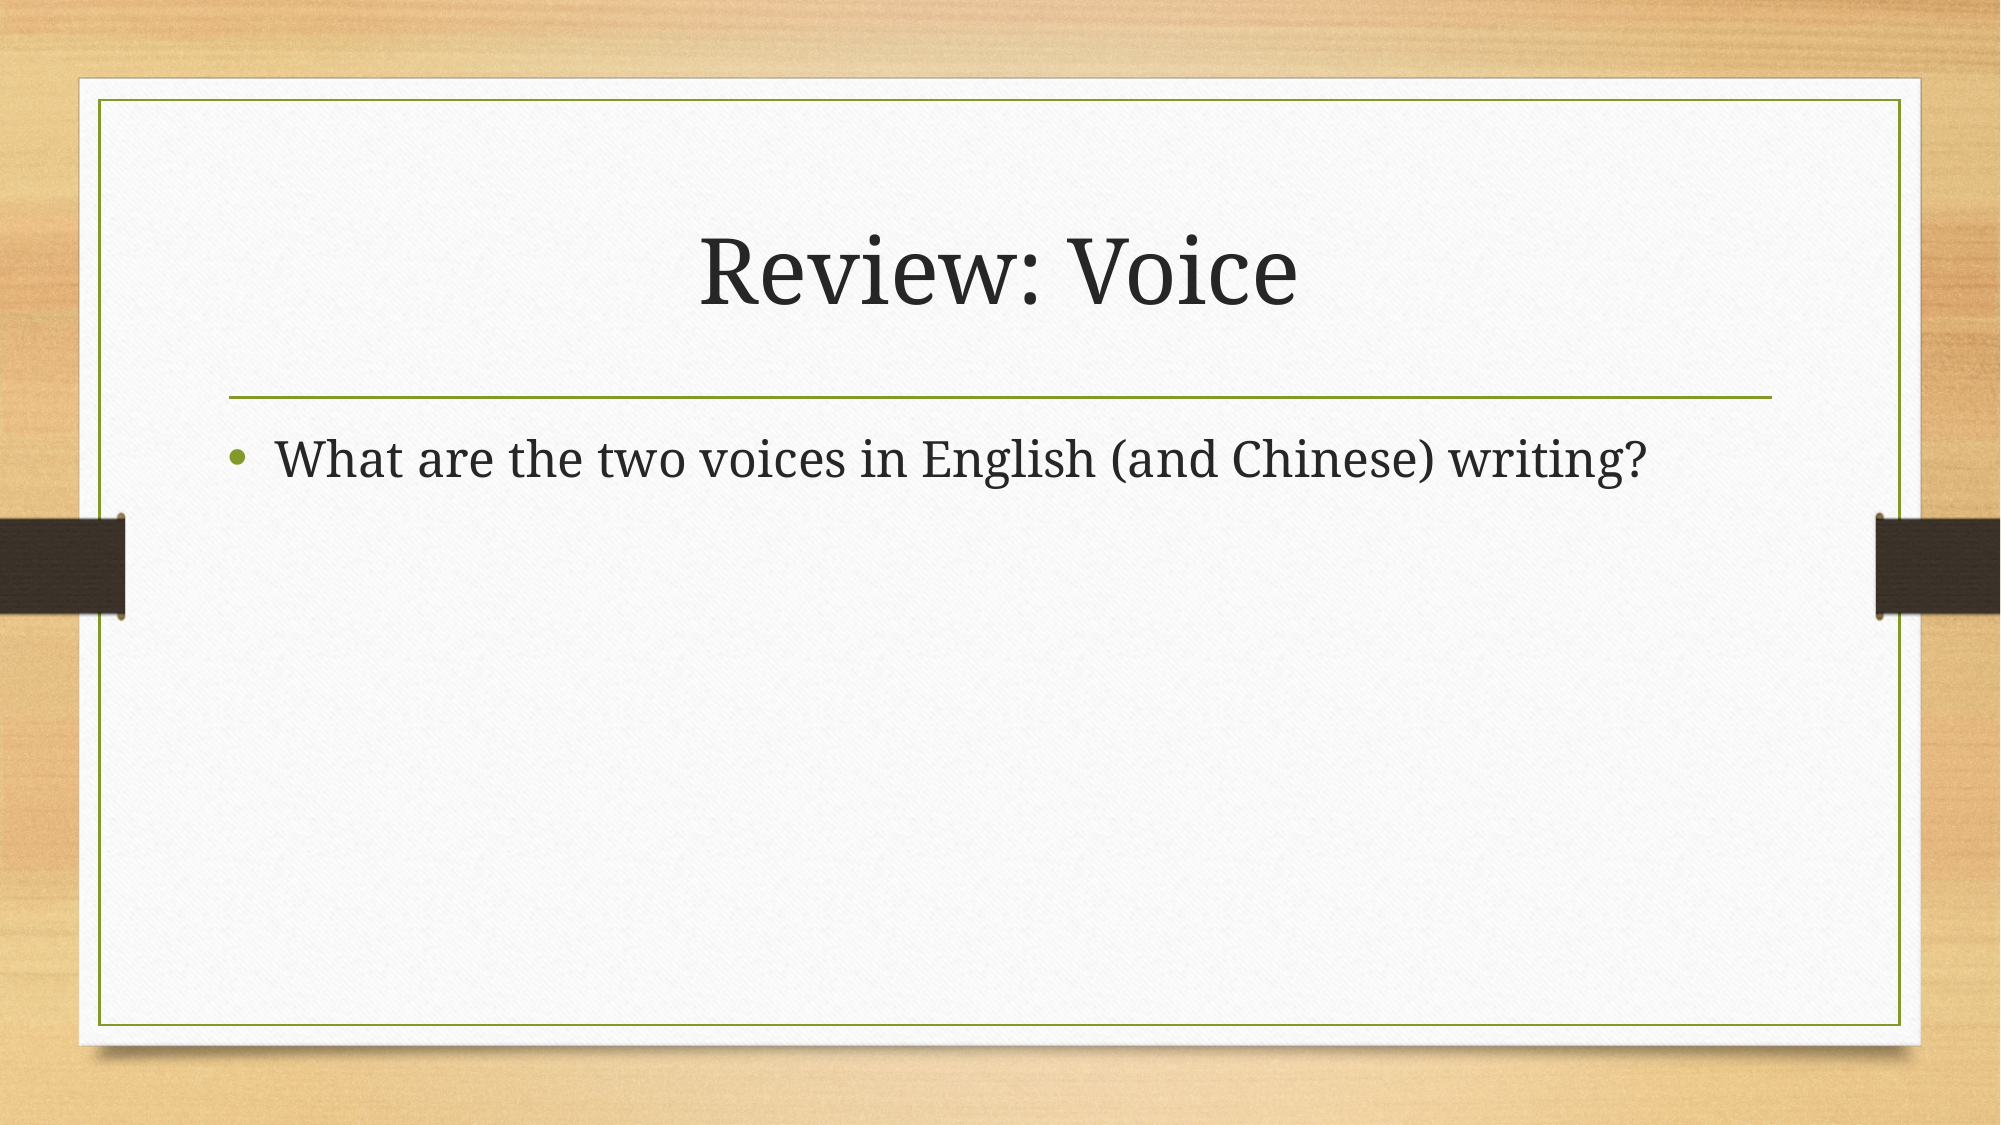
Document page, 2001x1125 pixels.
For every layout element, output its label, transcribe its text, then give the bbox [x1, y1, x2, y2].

picture [0, 0, 2001, 1125]
title Review: Voice [212, 161, 1788, 375]
list What are the two voices in English (and Chinese) writing? [212, 419, 1788, 964]
